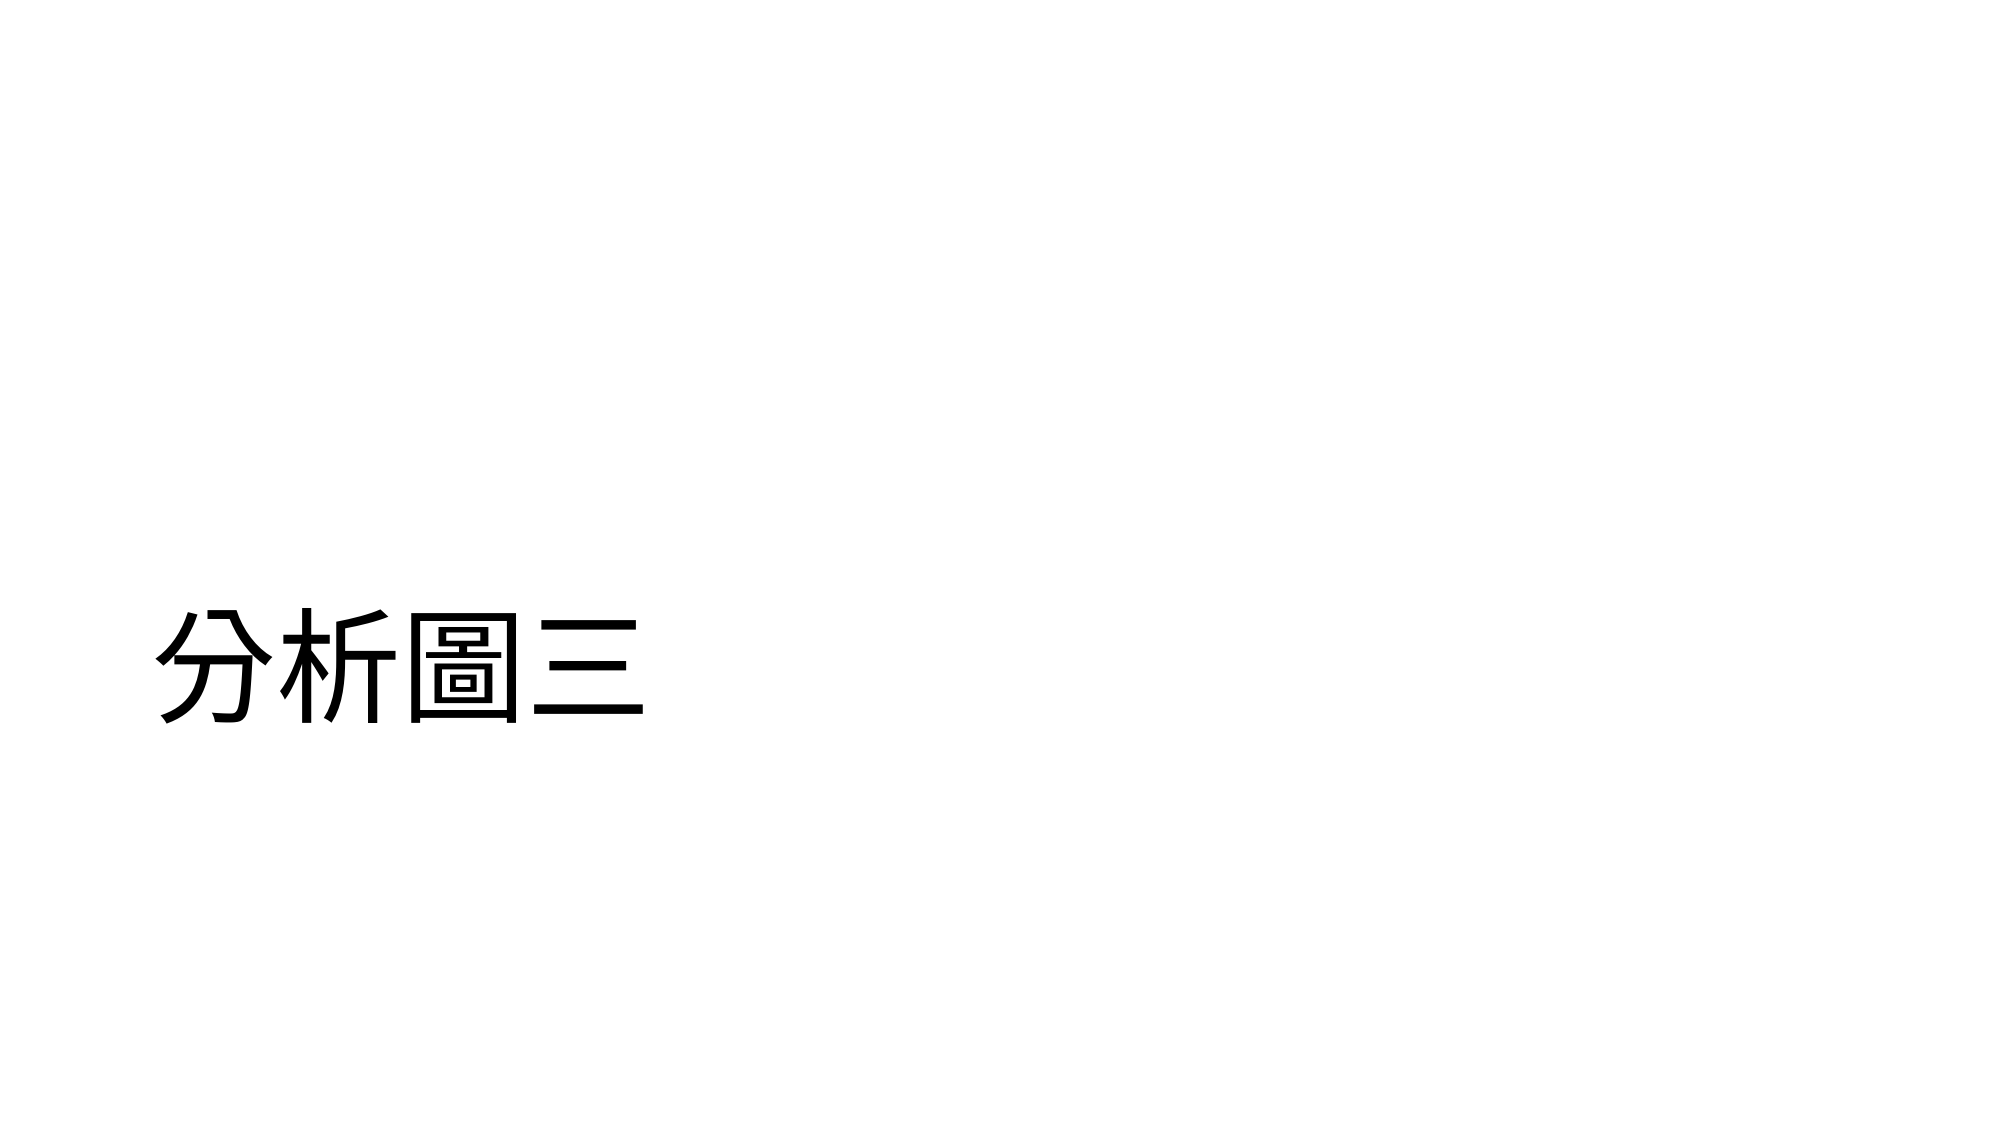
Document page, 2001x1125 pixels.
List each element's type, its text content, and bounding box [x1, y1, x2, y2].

title 分析圖三 [136, 280, 1862, 749]
